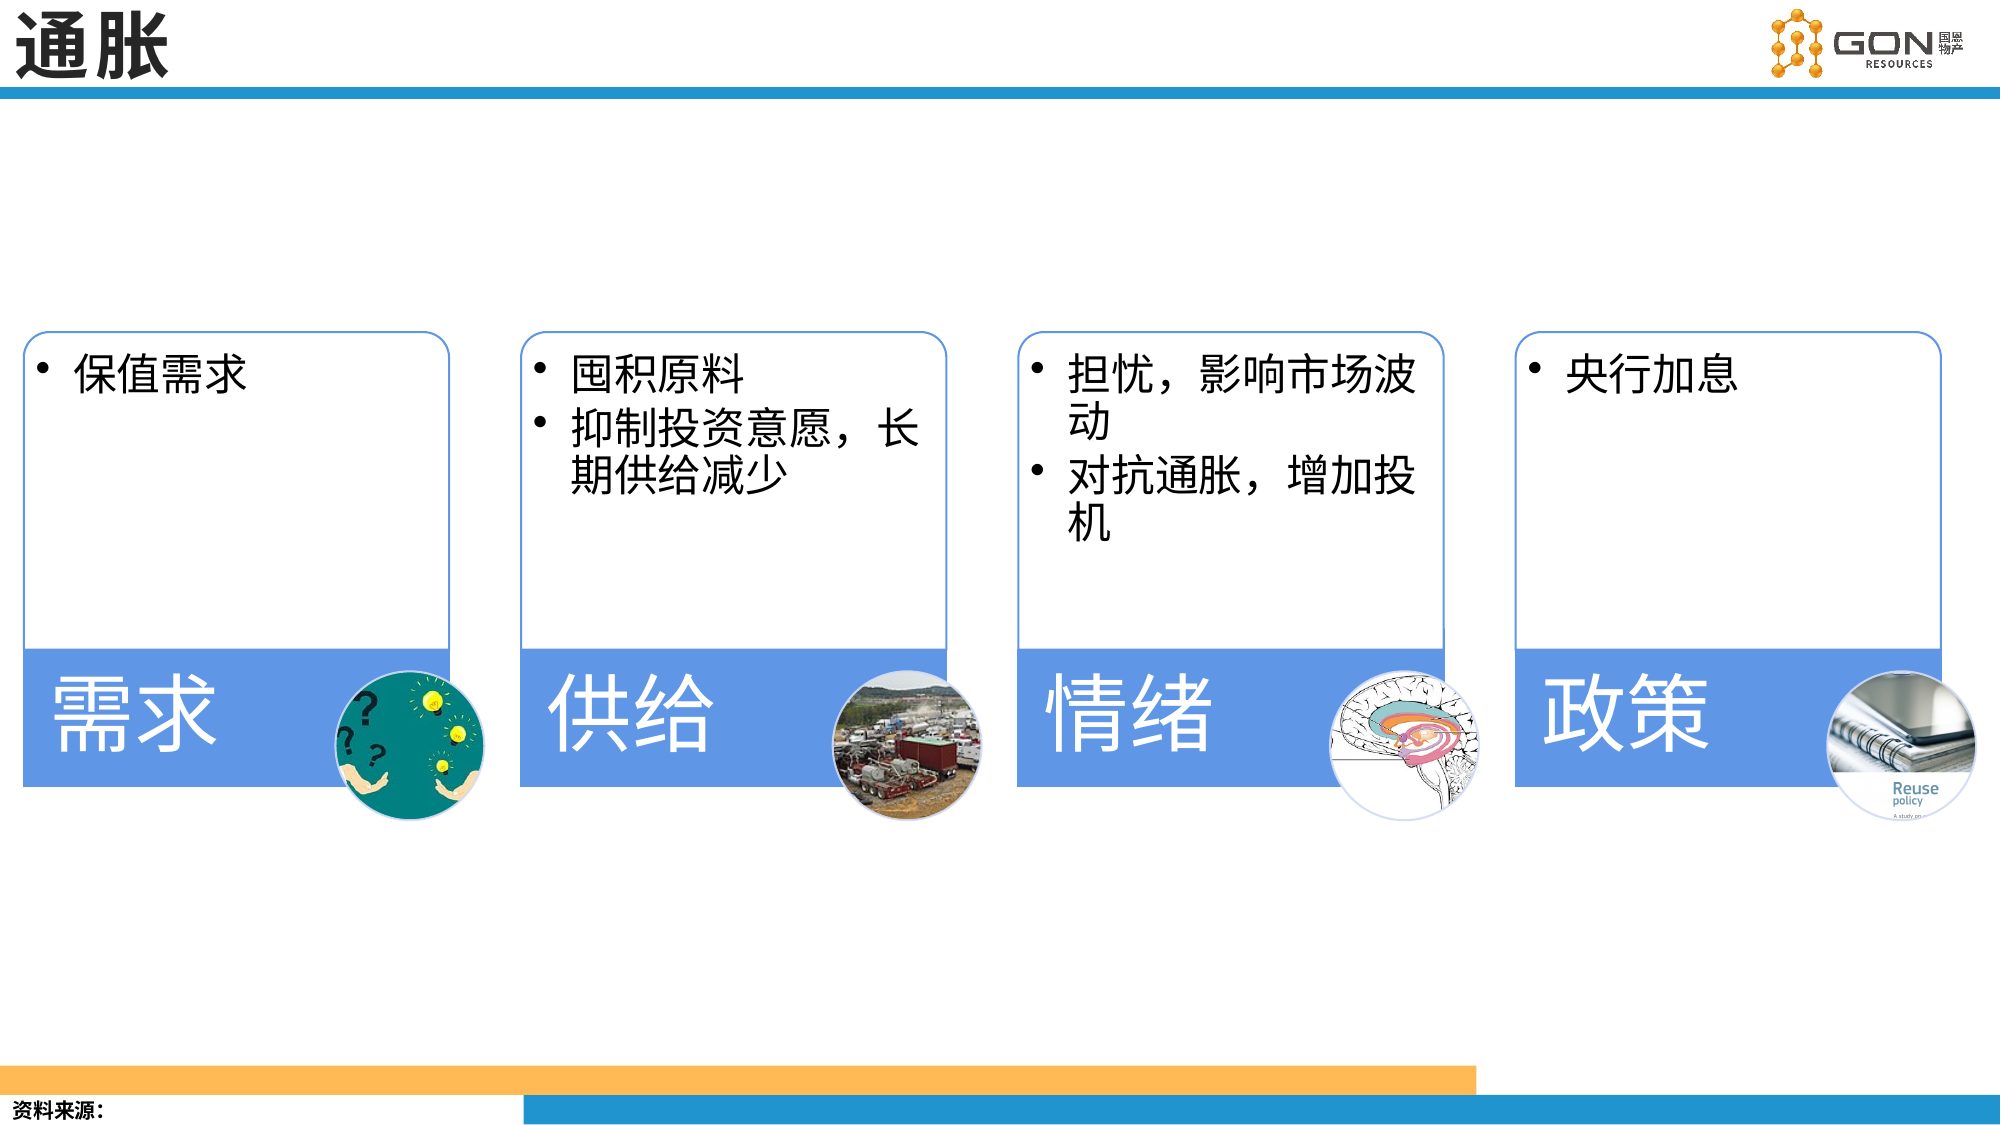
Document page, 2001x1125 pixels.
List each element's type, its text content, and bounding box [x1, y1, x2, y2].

title 通胀 [0, 0, 1717, 88]
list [22, 116, 1978, 1036]
picture [1759, 1, 1972, 86]
